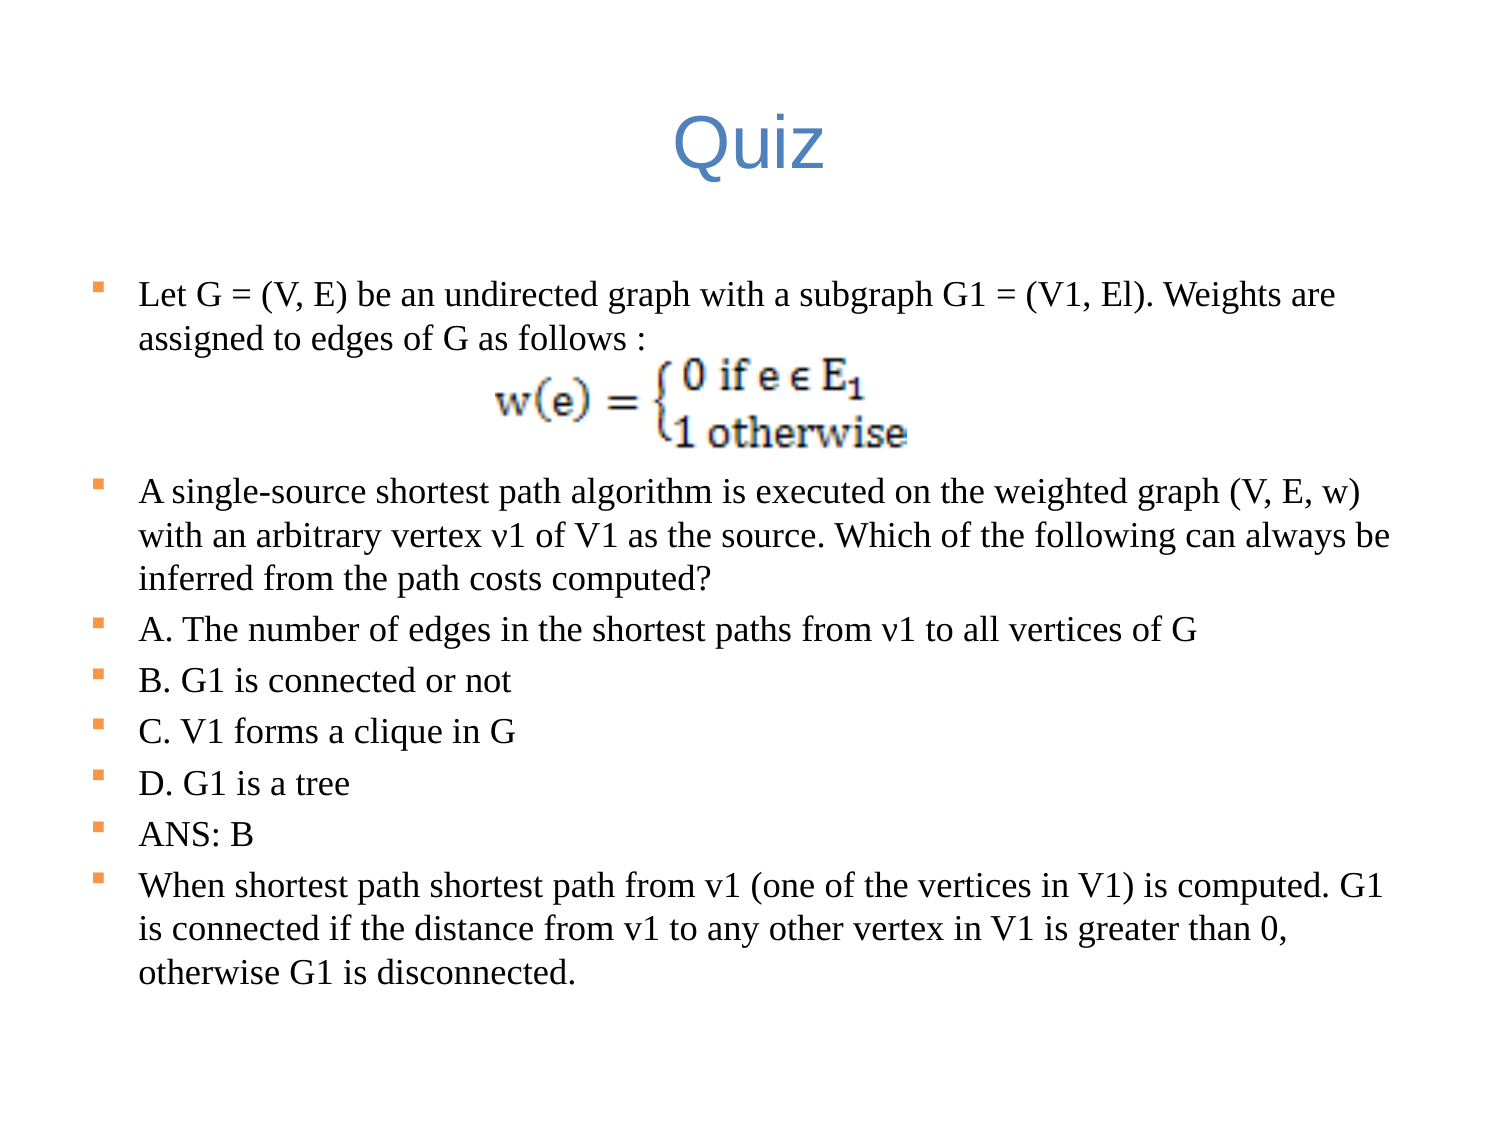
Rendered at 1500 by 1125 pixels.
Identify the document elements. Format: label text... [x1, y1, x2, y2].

title Quiz [75, 45, 1425, 233]
list Let G = (V, E) be an undirected graph with a subgraph G1 = (V1, El). Weights are assigned to edges of G as follows : A single-source shortest path algorithm is executed on the weighted graph (V, E, w) with an arbitrary vertex ν1 of V1 as the source. Which of the following can always be inferred from the path costs computed? A. The number of edges in the shortest paths from ν1 to all vertices of G B. G1 is connected or not C. V1 forms a clique in G D. G1 is a tree ANS: B When shortest path shortest path from v1 (one of the vertices in V1) is computed. G1 is connected if the distance from v1 to any other vertex in V1 is greater than 0, otherwise G1 is disconnected. [75, 262, 1425, 1005]
picture [495, 352, 908, 458]
